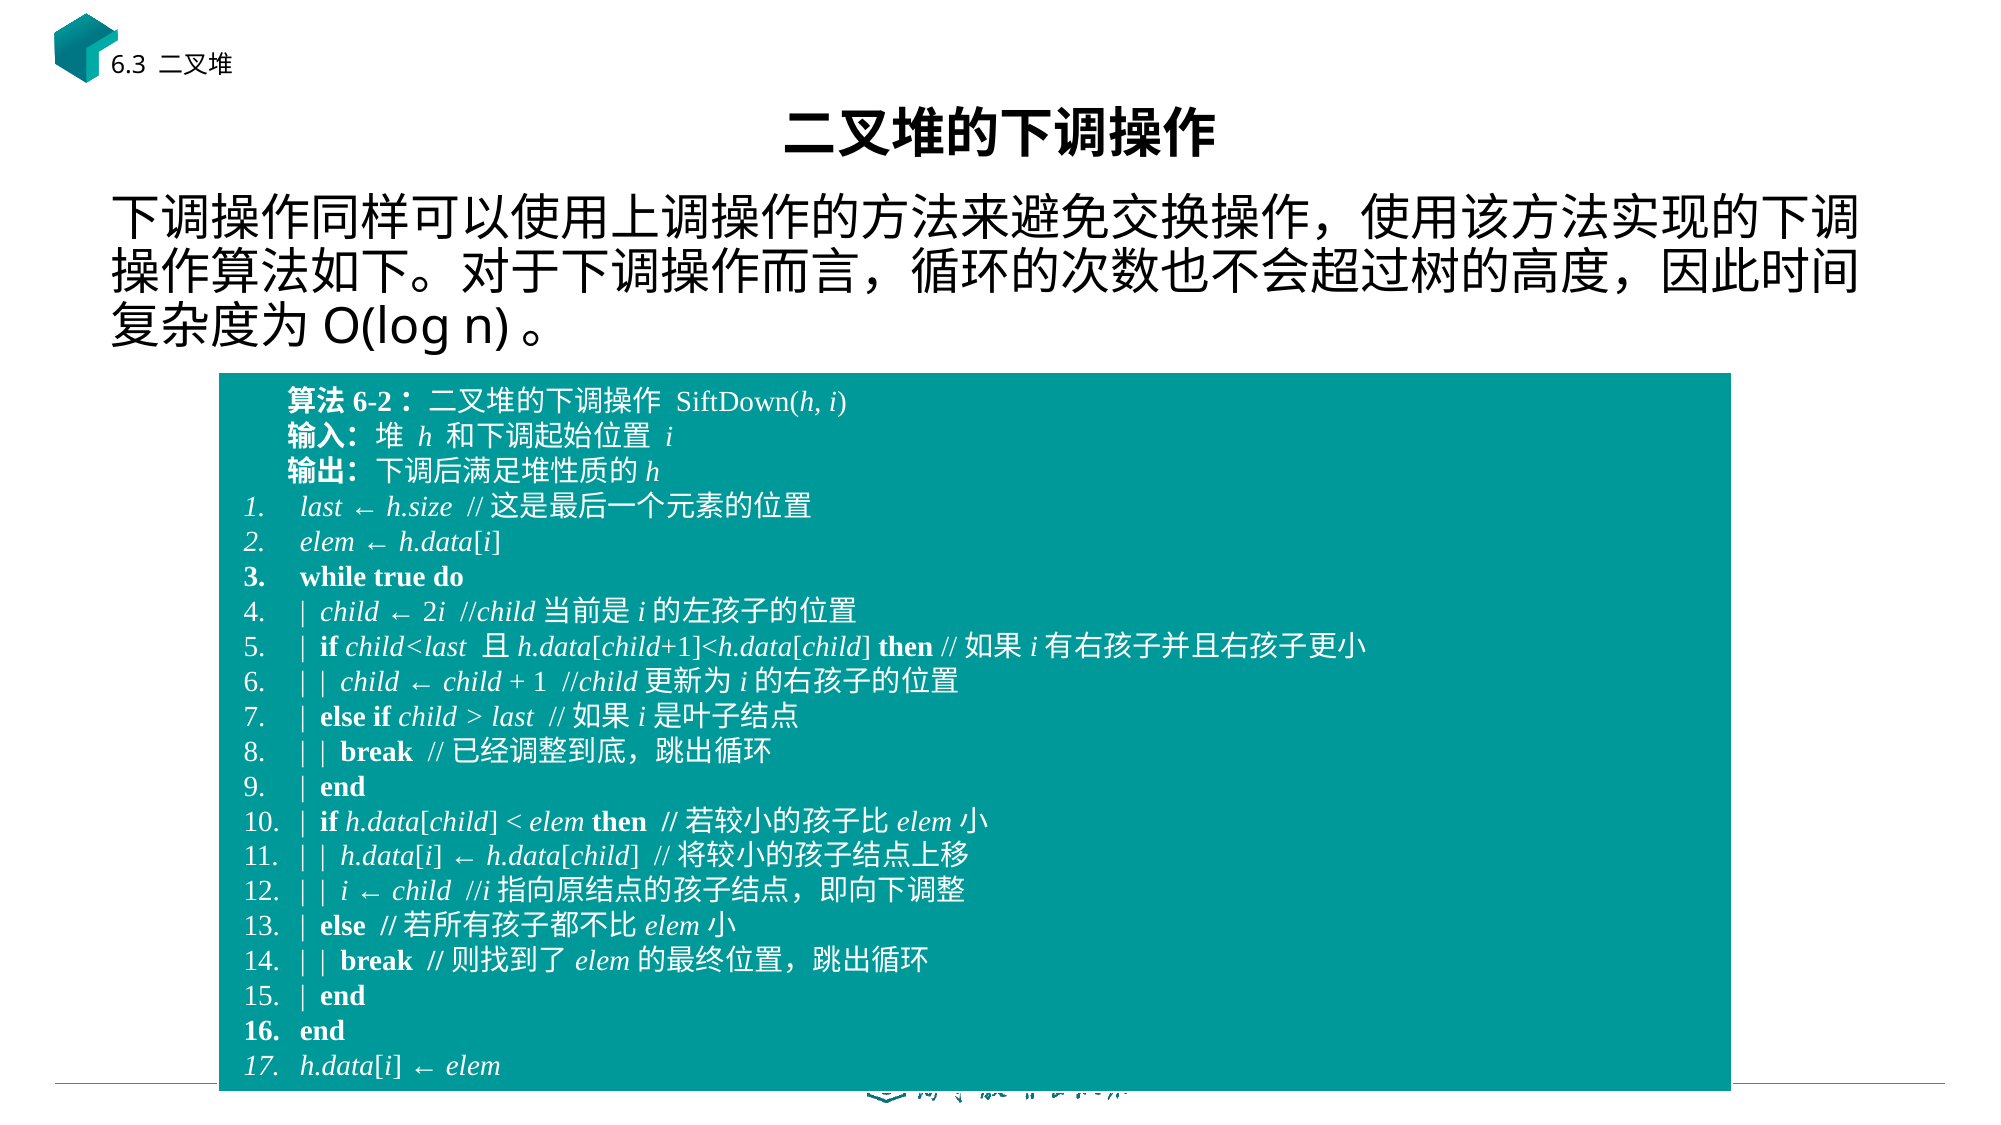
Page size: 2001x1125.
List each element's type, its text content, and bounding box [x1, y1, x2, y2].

title 二叉堆的下调操作 [137, 92, 1863, 178]
list 下调操作同样可以使用上调操作的方法来避免交换操作，使用该方法实现的下调操作算法如下。对于下调操作而言，循环的次数也不会超过树的高度，因此时间复杂度为O(log n)。 [95, 184, 1910, 1015]
subtitle 6.3 二叉堆 [95, 44, 894, 99]
text_box 算法6-2：二叉堆的下调操作 SiftDown(h, i) 输入：堆 h 和下调起始位置 i 输出：下调后满足堆性质的h last ← h.size //这是最后一个元素的位置 elem ← h.data[i] while true do | child ← 2i //child当前是i的左孩子的位置 | if child<last 且h.data[child+1]<h.data[child] then //如果i有右孩子并且右孩子更小 | | child ← child + 1 //child更新为i的右孩子的位置 | else if child > last //如果i是叶子结点 | | break //已经调整到底，跳出循环 | end | if h.data[child] < elem then //若较小的孩子比elem小 | | h.data[i] ← h.data[child] //将较小的孩子结点上移 | | i ← child //i指向原结点的孩子结点，即向下调整 | else //若所有孩子都不比elem小 | | break //则找到了elem的最终位置，跳出循环 | end end h.data[i] ← elem [217, 371, 1733, 1093]
picture [867, 1093, 1133, 1103]
